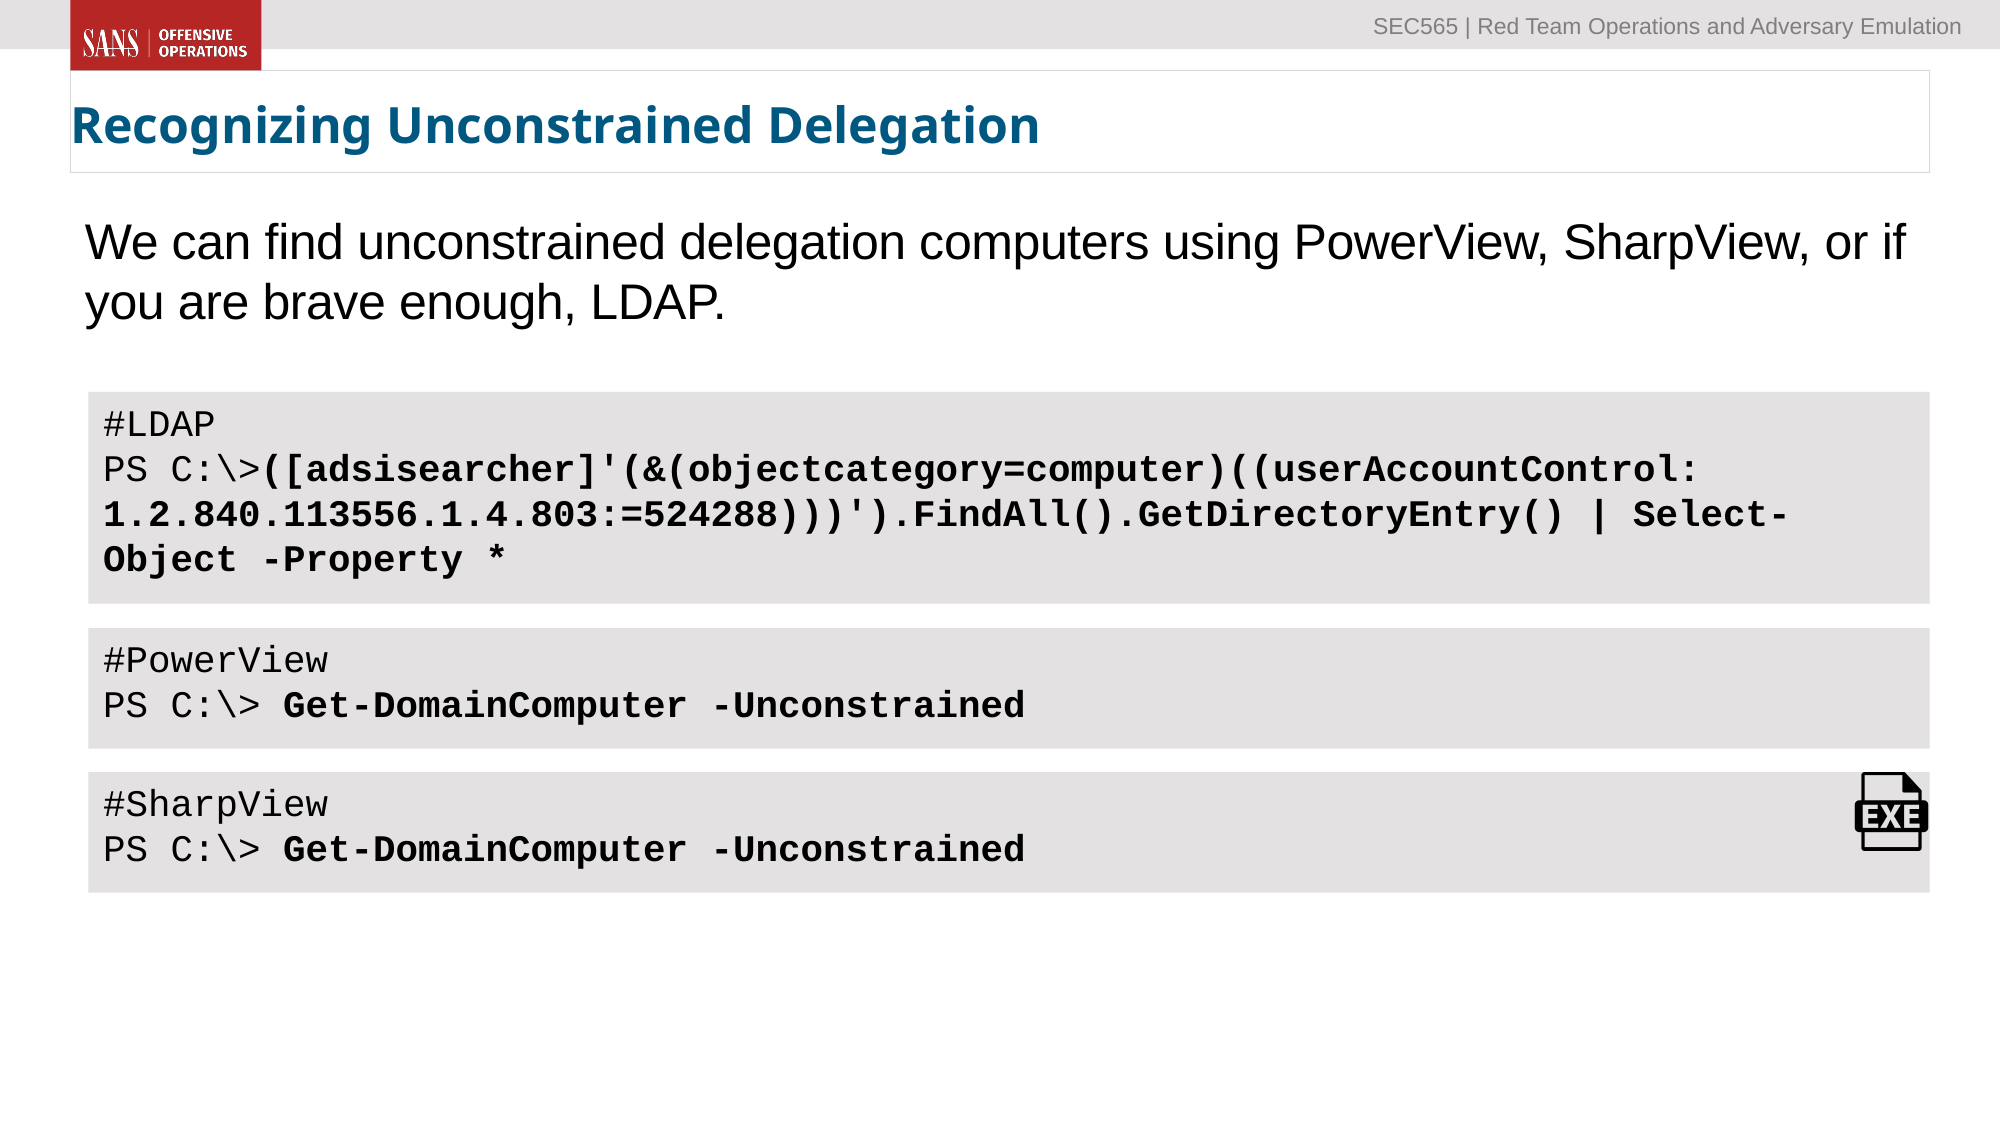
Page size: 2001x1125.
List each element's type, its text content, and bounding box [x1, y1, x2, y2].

picture [1849, 772, 1933, 851]
text_box #PowerView PS C:\> Get-DomainComputer -Unconstrained [88, 628, 1930, 749]
picture [83, 29, 139, 57]
title Recognizing Unconstrained Delegation [70, 70, 1930, 173]
text_box #LDAP PS C:\>([adsisearcher]'(&(objectcategory=computer)((userAccountControl: 1.2.840.113556.1.4.803:=524288)))').FindAll().GetDirectoryEntry() | Select-Object -Property * [88, 391, 1930, 604]
text_box #SharpView PS C:\> Get-DomainComputer -Unconstrained [88, 772, 1930, 893]
picture [159, 29, 247, 57]
list We can find unconstrained delegation computers using PowerView, SharpView, or if you are brave enough, LDAP. [70, 202, 1930, 1056]
